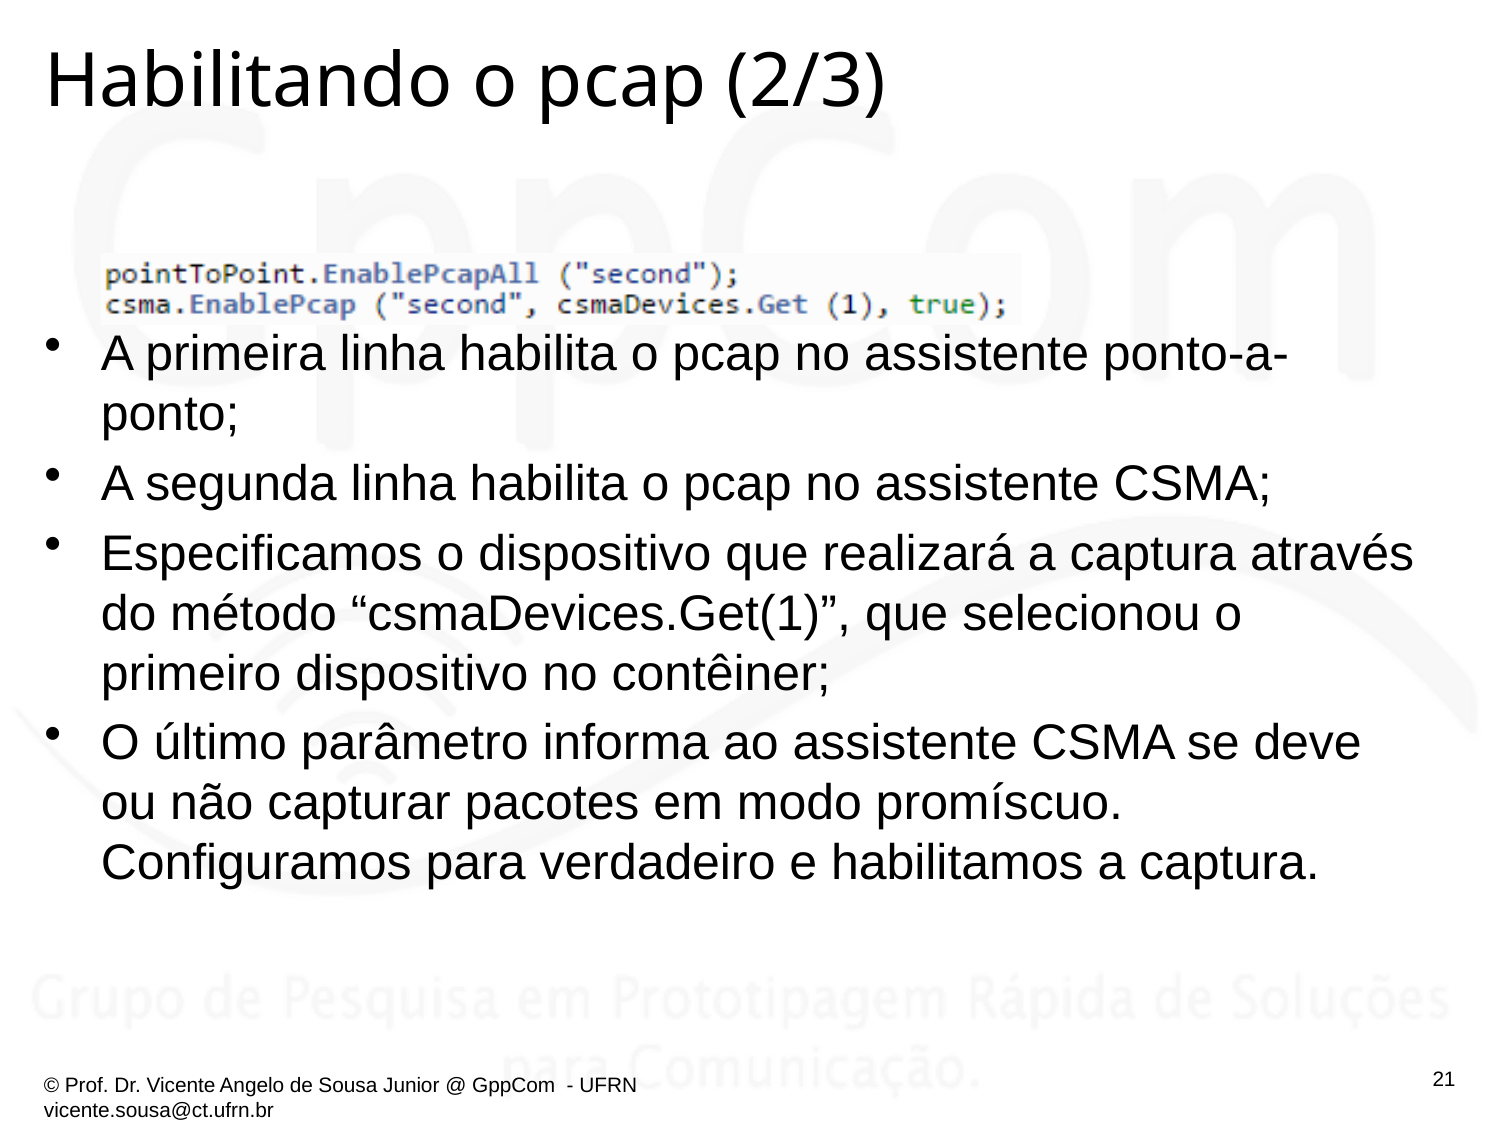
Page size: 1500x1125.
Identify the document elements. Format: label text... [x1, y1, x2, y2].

picture [100, 253, 1022, 325]
title Habilitando o pcap (2/3) [29, 7, 1393, 146]
list A primeira linha habilita o pcap no assistente ponto-a-ponto; A segunda linha habilita o pcap no assistente CSMA; Especificamos o dispositivo que realizará a captura através do método “csmaDevices.Get(1)”, que selecionou o primeiro dispositivo no contêiner; O último parâmetro informa ao assistente CSMA se deve ou não capturar pacotes em modo promíscuo. Configuramos para verdadeiro e habilitamos a captura. [29, 172, 1438, 1036]
slide_number 21 [1257, 1058, 1471, 1107]
